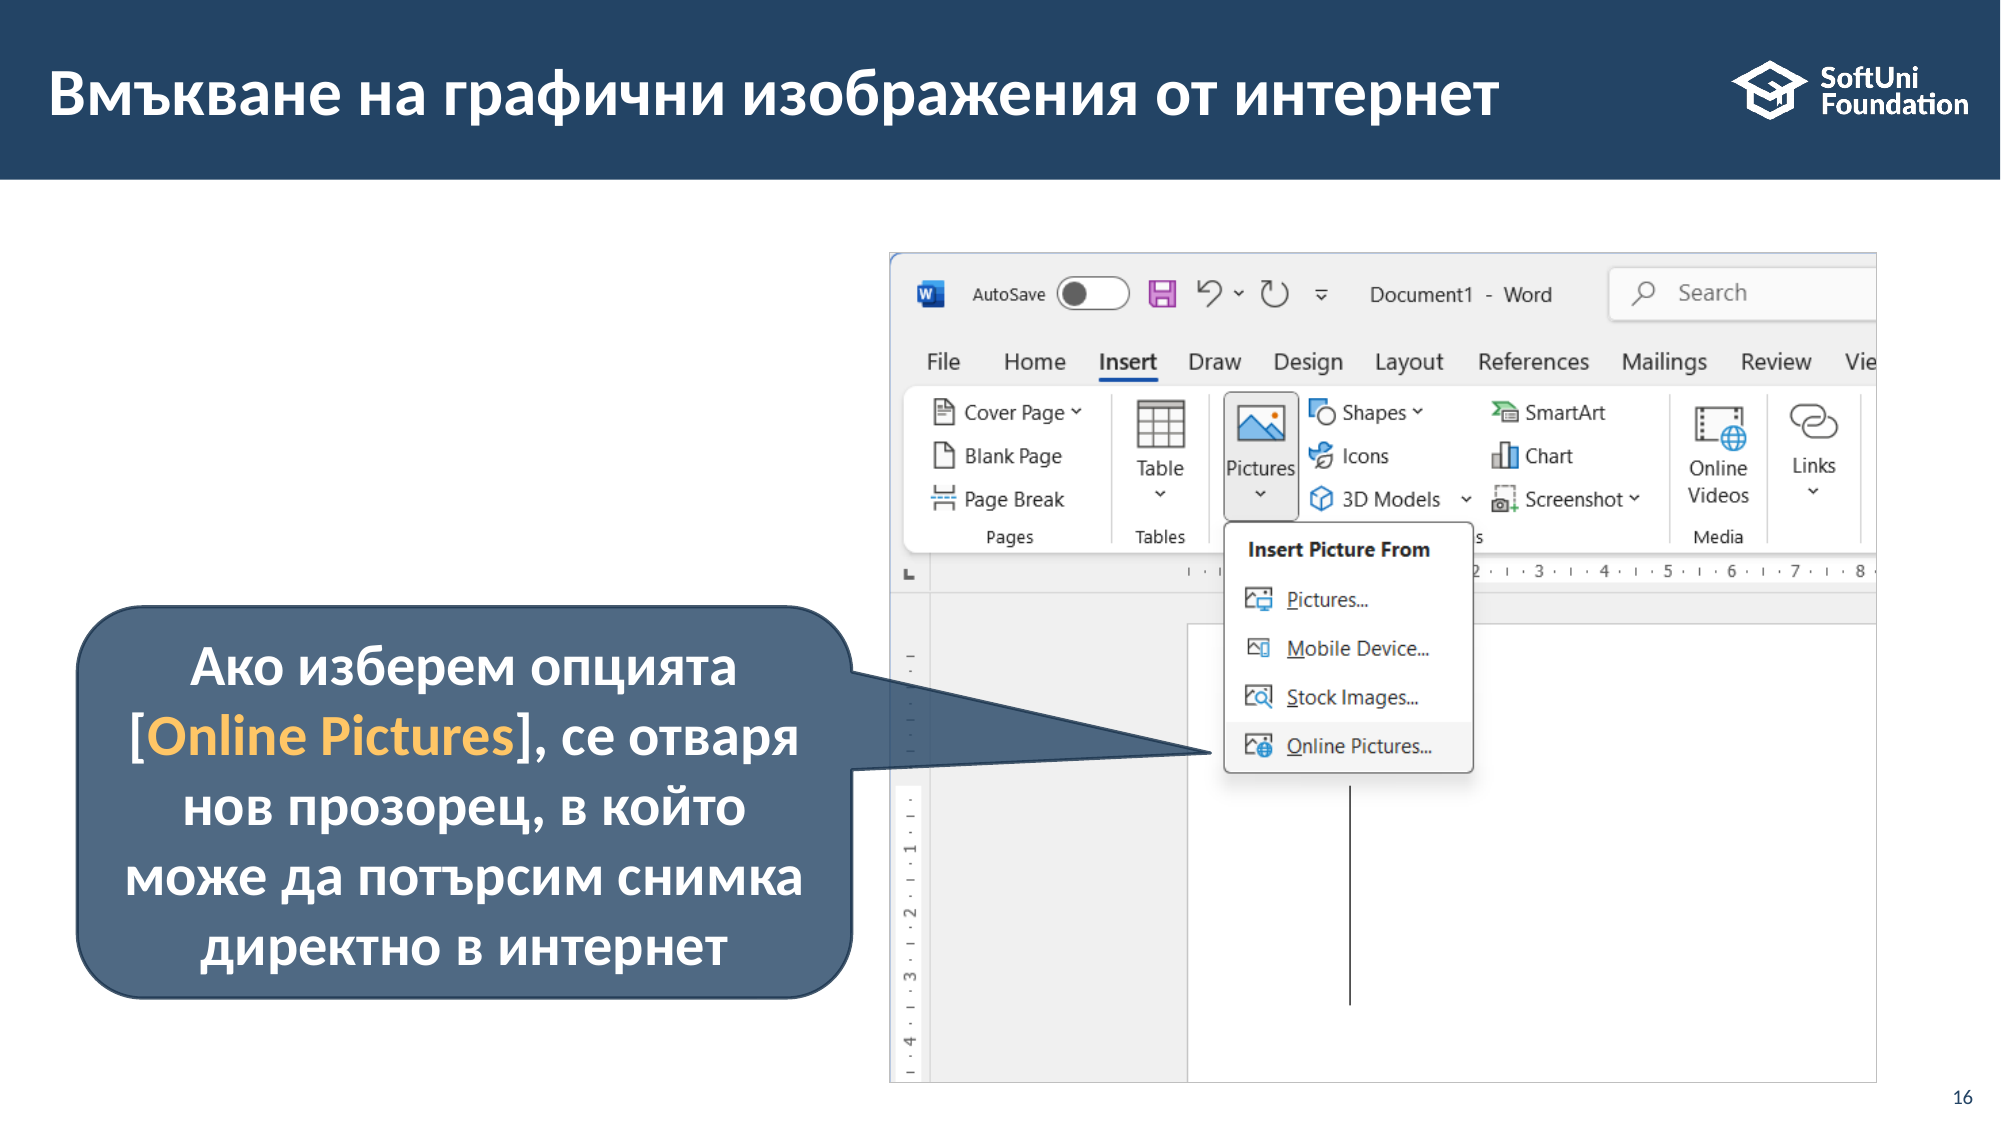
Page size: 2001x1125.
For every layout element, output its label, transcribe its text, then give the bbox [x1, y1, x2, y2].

picture [1731, 60, 1968, 120]
picture [888, 252, 1877, 1083]
title Вмъкване на графични изображения от интернет [31, 16, 1716, 162]
text_box Ако изберем опцията [Online Pictures], се отваря нов прозорец, в който може да потърсим снимка директно в интернет [75, 604, 883, 1001]
slide_number 16 [1927, 1067, 1989, 1117]
